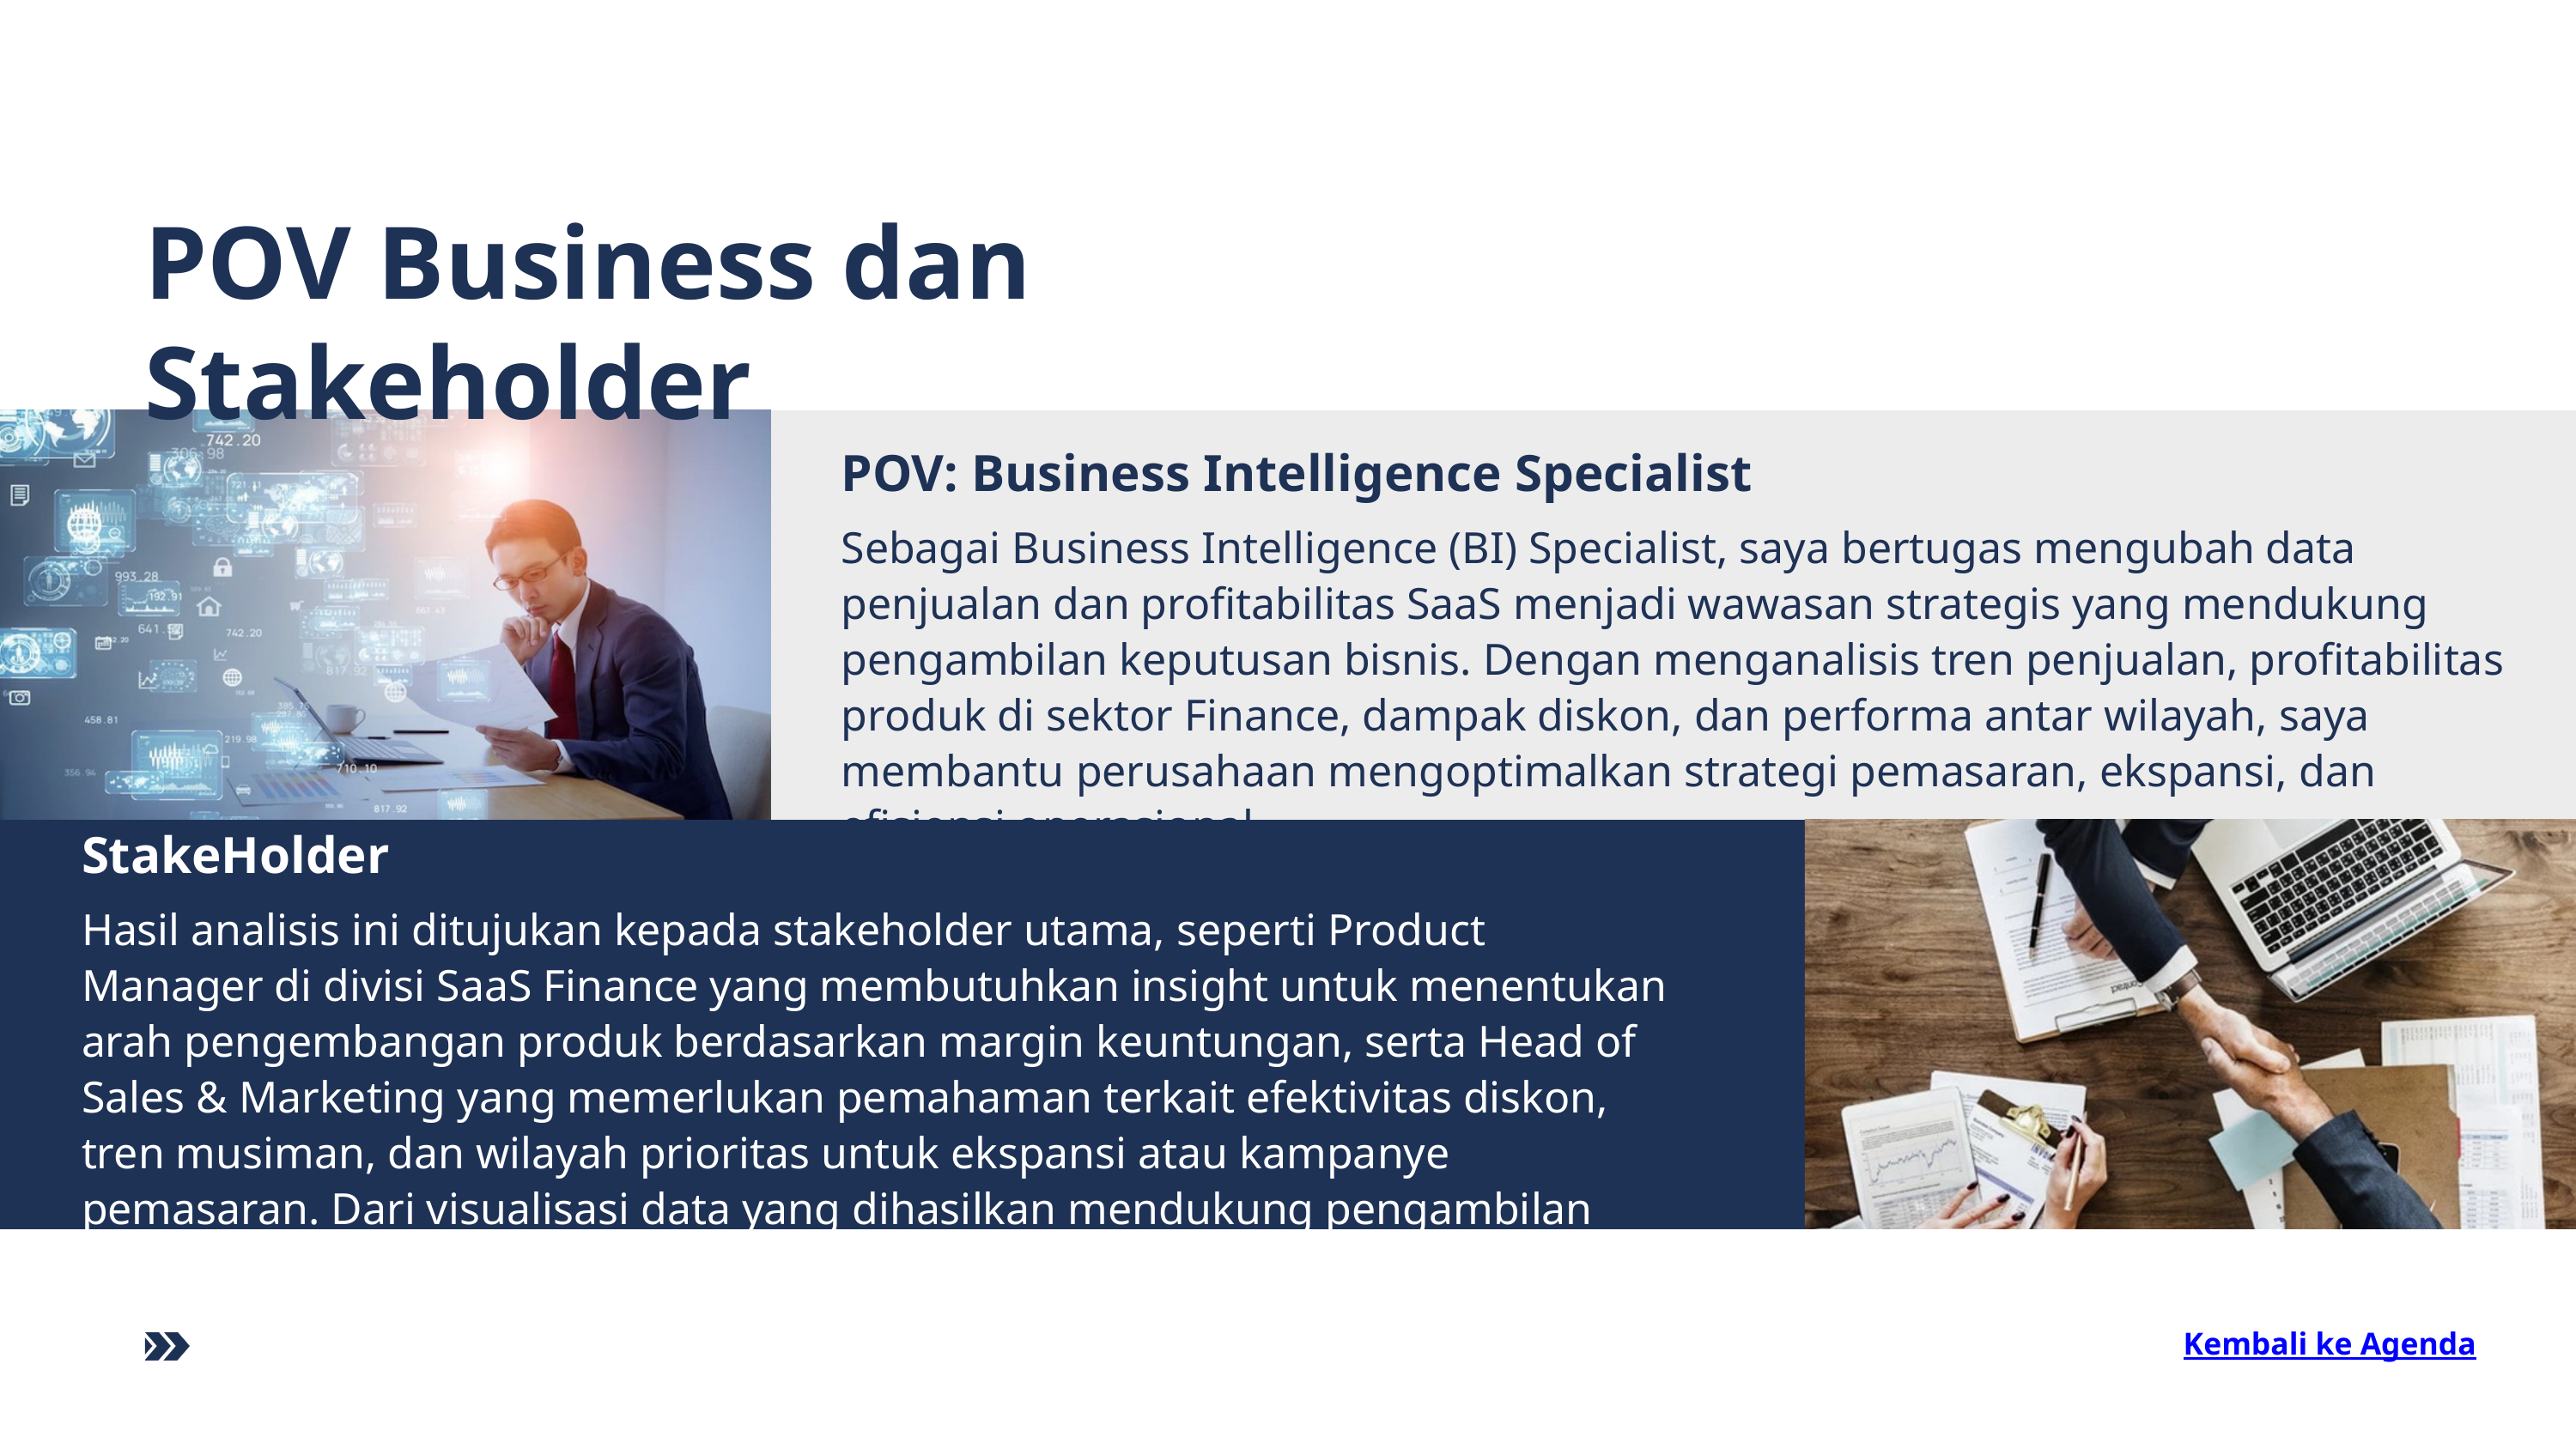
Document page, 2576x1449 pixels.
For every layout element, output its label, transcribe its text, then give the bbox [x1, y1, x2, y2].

text_box POV Business dan Stakeholder [144, 199, 1639, 408]
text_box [1804, 819, 2576, 1230]
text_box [81, 822, 1675, 1228]
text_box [0, 819, 1803, 1230]
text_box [0, 409, 768, 818]
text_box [841, 439, 2509, 791]
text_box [770, 409, 2576, 819]
text_box [144, 1332, 190, 1361]
text_box Kembali ke Agenda [2153, 1326, 2477, 1367]
